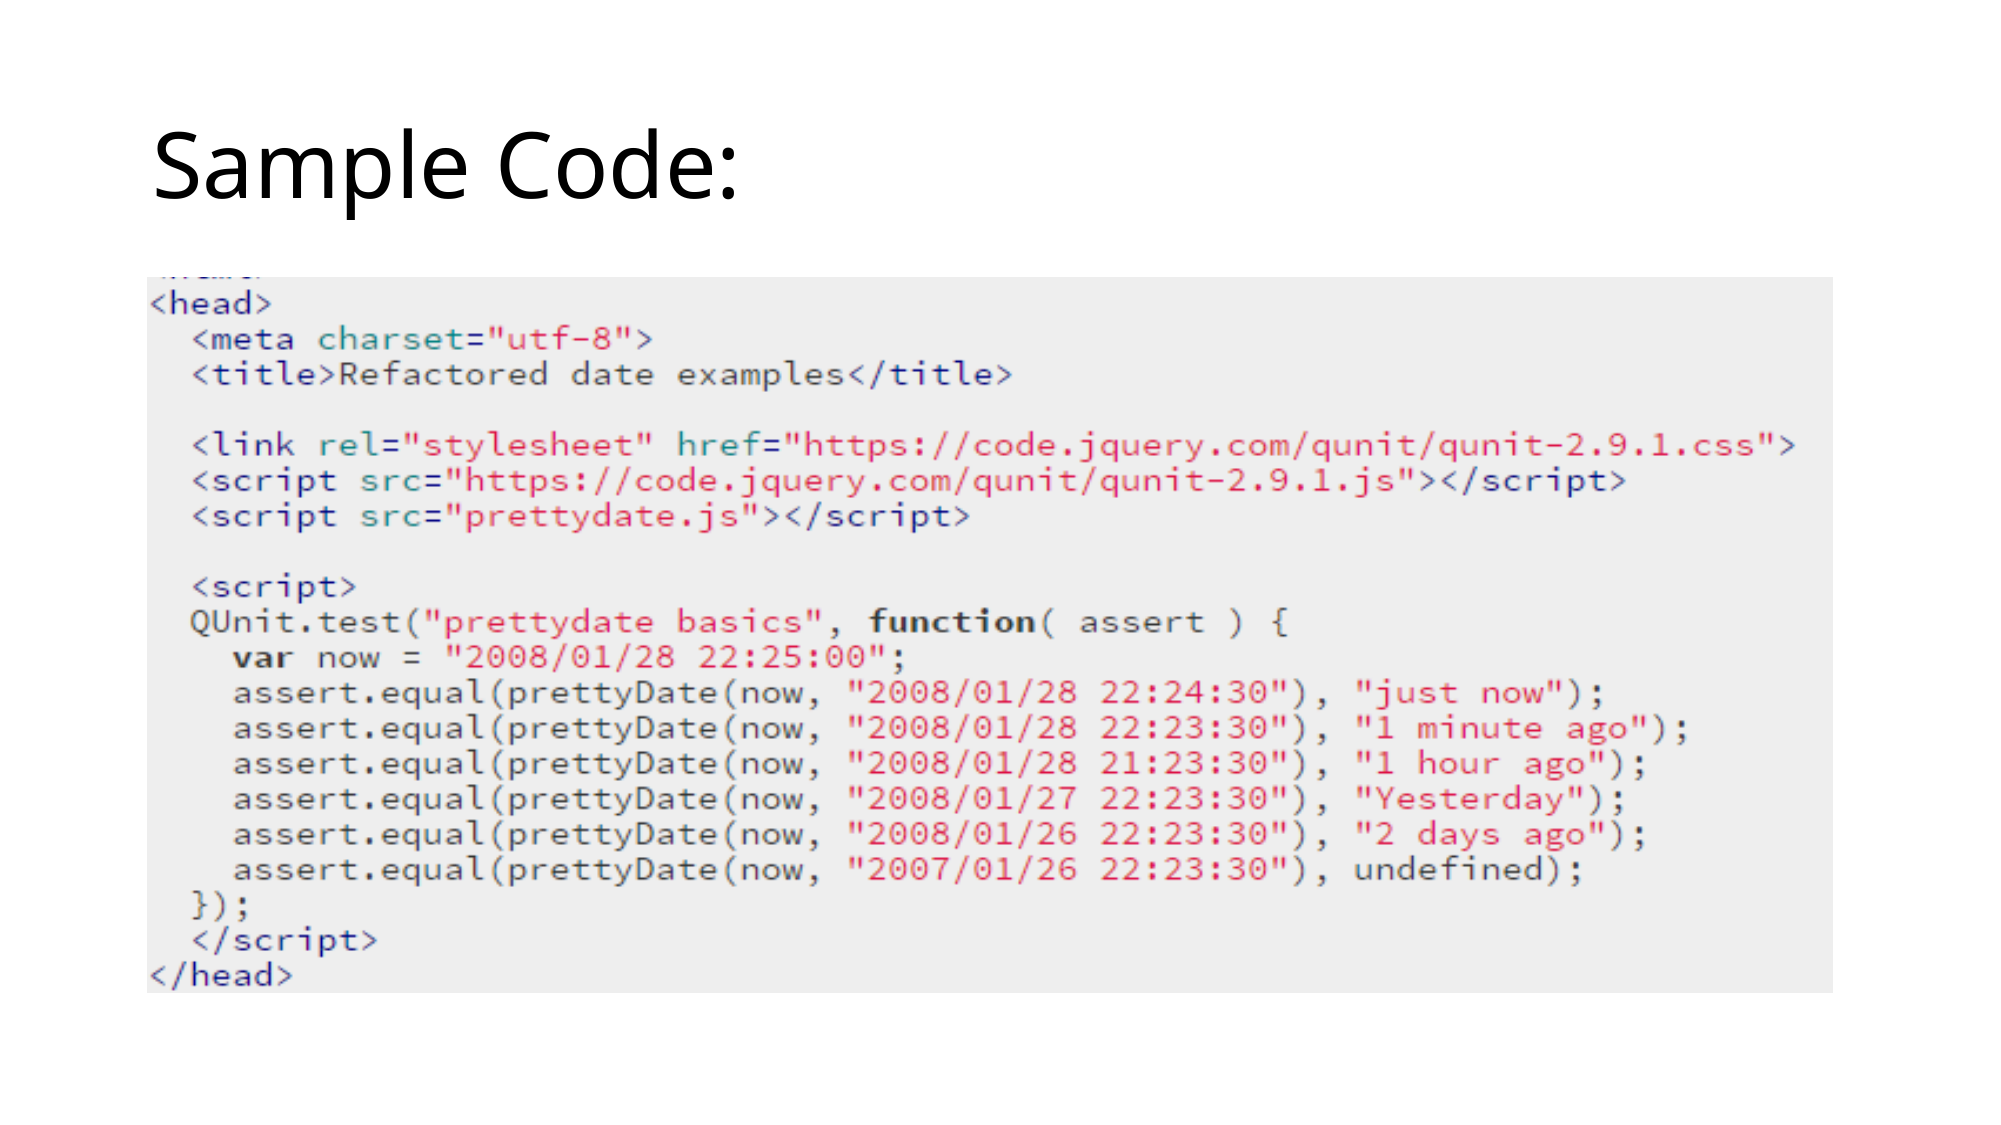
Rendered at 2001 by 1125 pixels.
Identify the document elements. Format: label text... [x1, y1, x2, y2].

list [147, 277, 1833, 993]
title Sample Code: [137, 59, 1863, 278]
